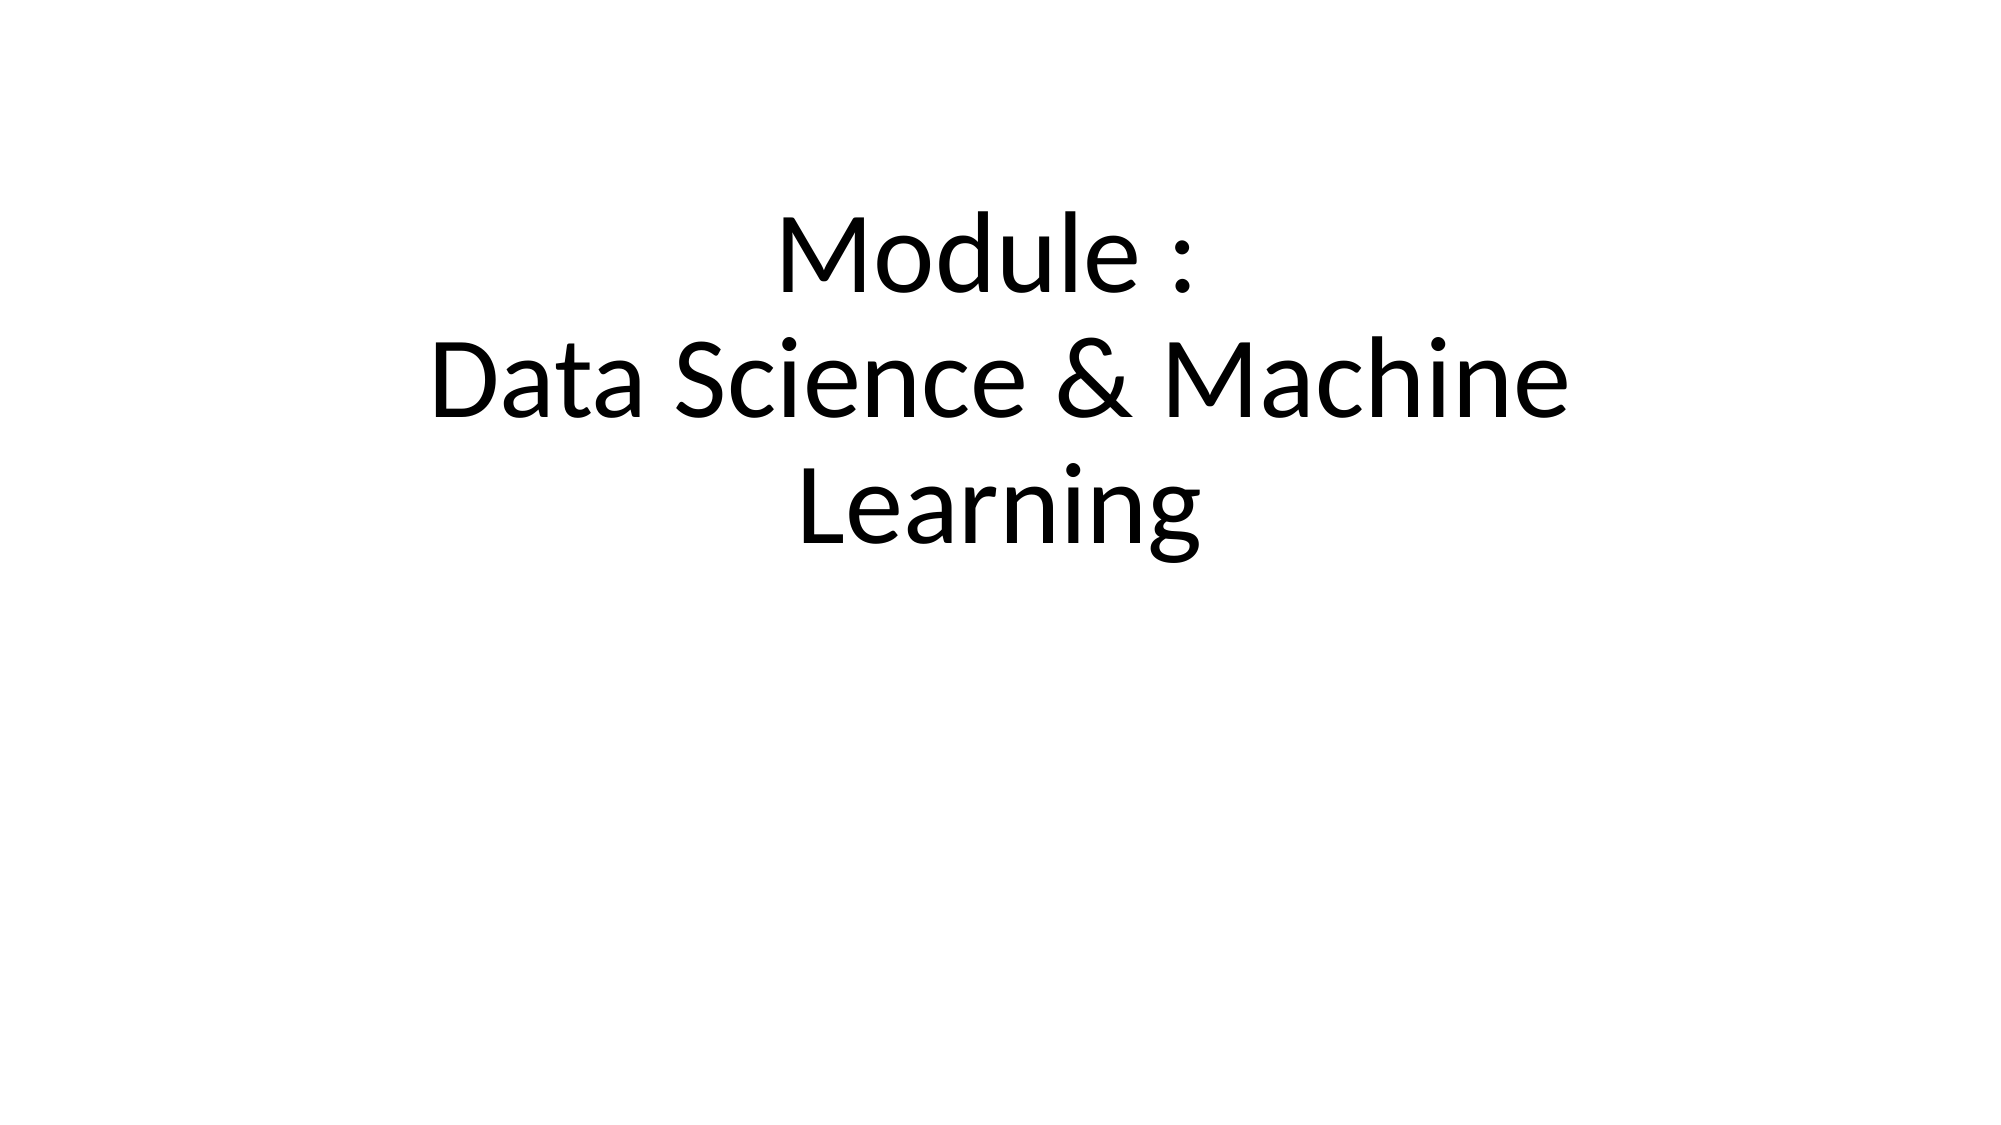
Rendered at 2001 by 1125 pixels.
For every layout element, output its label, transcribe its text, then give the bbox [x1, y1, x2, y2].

title Module : Data Science & Machine Learning [249, 184, 1750, 576]
